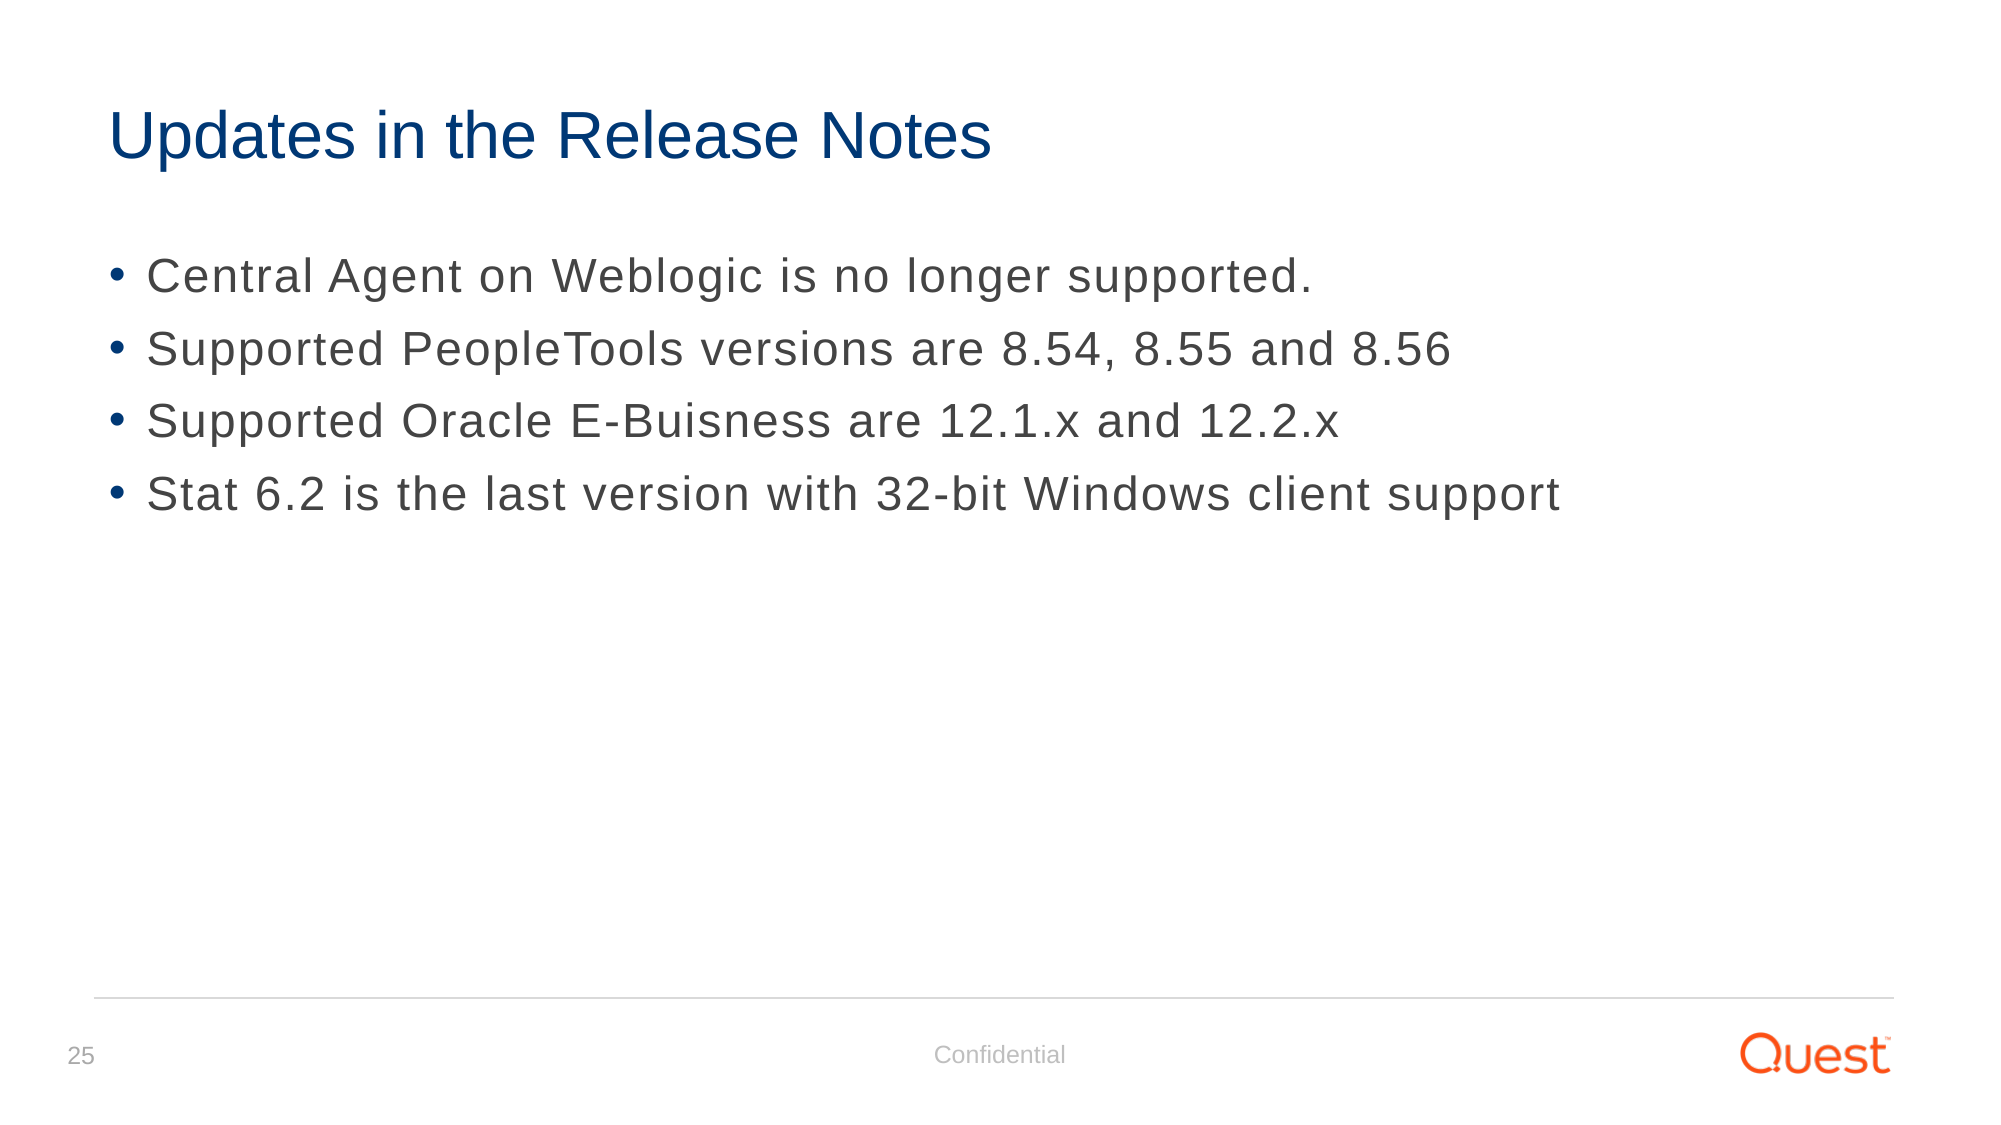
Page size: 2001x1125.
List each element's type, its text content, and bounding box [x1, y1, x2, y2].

picture [1739, 1031, 1892, 1075]
list Updates in the Release Notes [93, 93, 1894, 217]
list Central Agent on Weblogic is no longer supported. Supported PeopleTools versions are 8.54, 8.55 and 8.56 Supported Oracle E-Buisness are 12.1.x and 12.2.x Stat 6.2 is the last version with 32-bit Windows client support [93, 243, 1894, 954]
